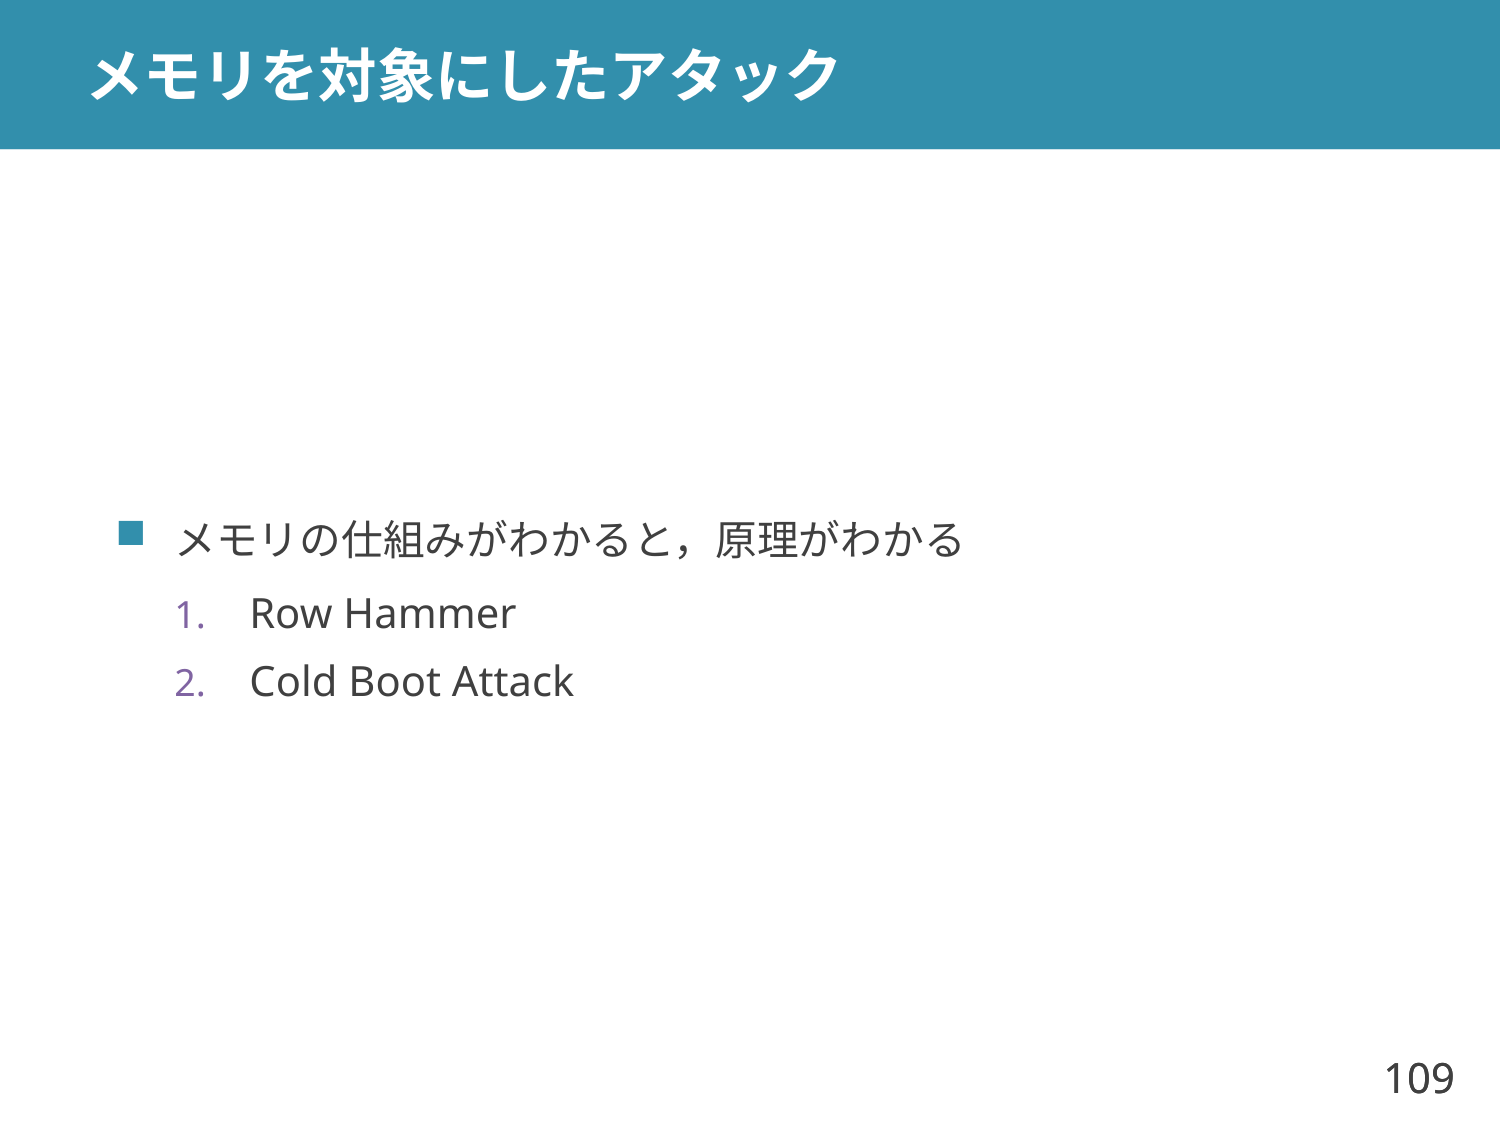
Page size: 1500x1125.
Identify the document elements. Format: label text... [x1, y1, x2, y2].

title メモリを対象にしたアタック [70, 0, 1500, 150]
list メモリの仕組みがわかると，原理がわかる Row Hammer Cold Boot Attack [100, 178, 1459, 1036]
